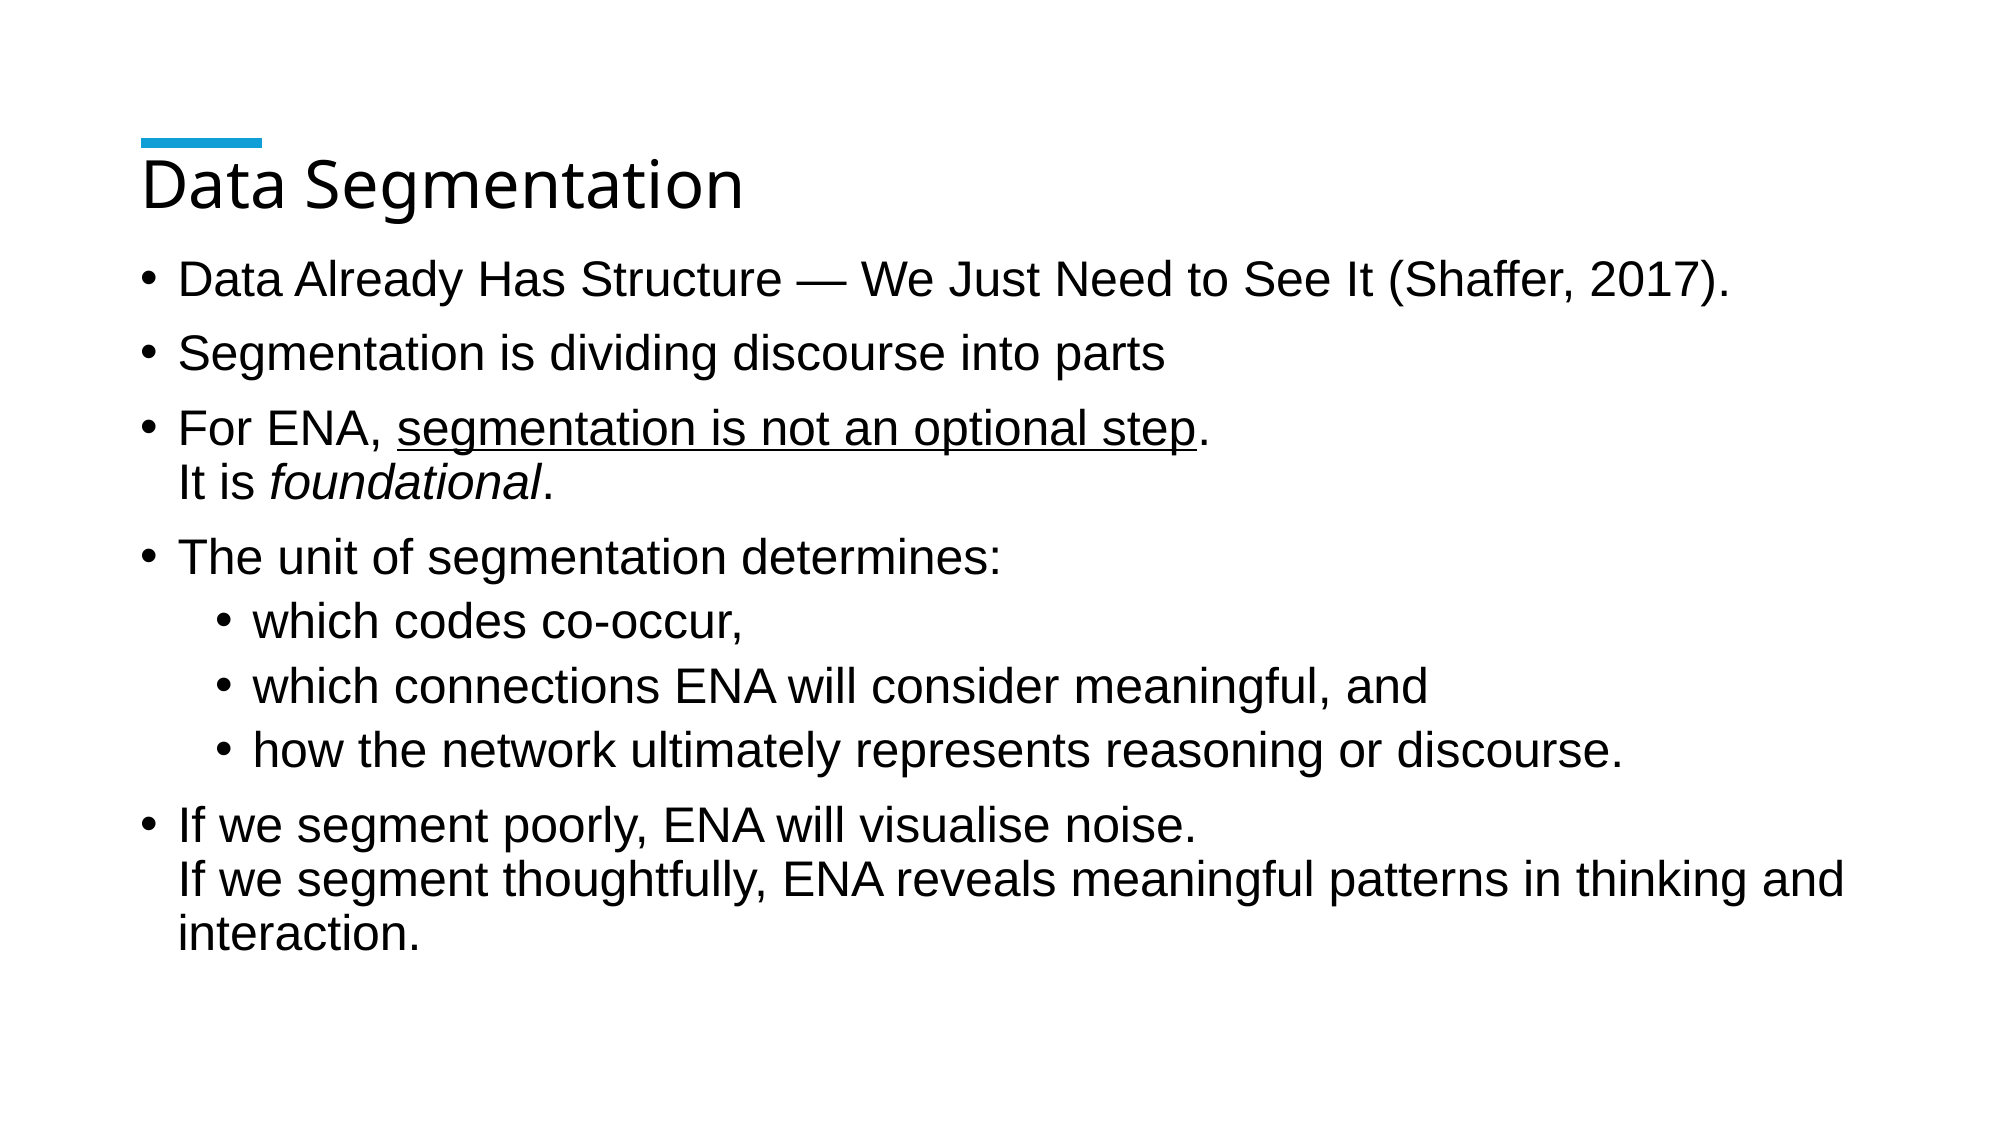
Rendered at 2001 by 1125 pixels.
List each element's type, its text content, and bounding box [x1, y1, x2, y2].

title Data Segmentation [124, 142, 1869, 245]
list Data Already Has Structure — We Just Need to See It (Shaffer, 2017). Segmentation is dividing discourse into parts For ENA, segmentation is not an optional step. It is foundational. The unit of segmentation determines: which codes co-occur, which connections ENA will consider meaningful, and how the network ultimately represents reasoning or discourse. If we segment poorly, ENA will visualise noise. If we segment thoughtfully, ENA reveals meaningful patterns in thinking and interaction. [124, 245, 1900, 1010]
